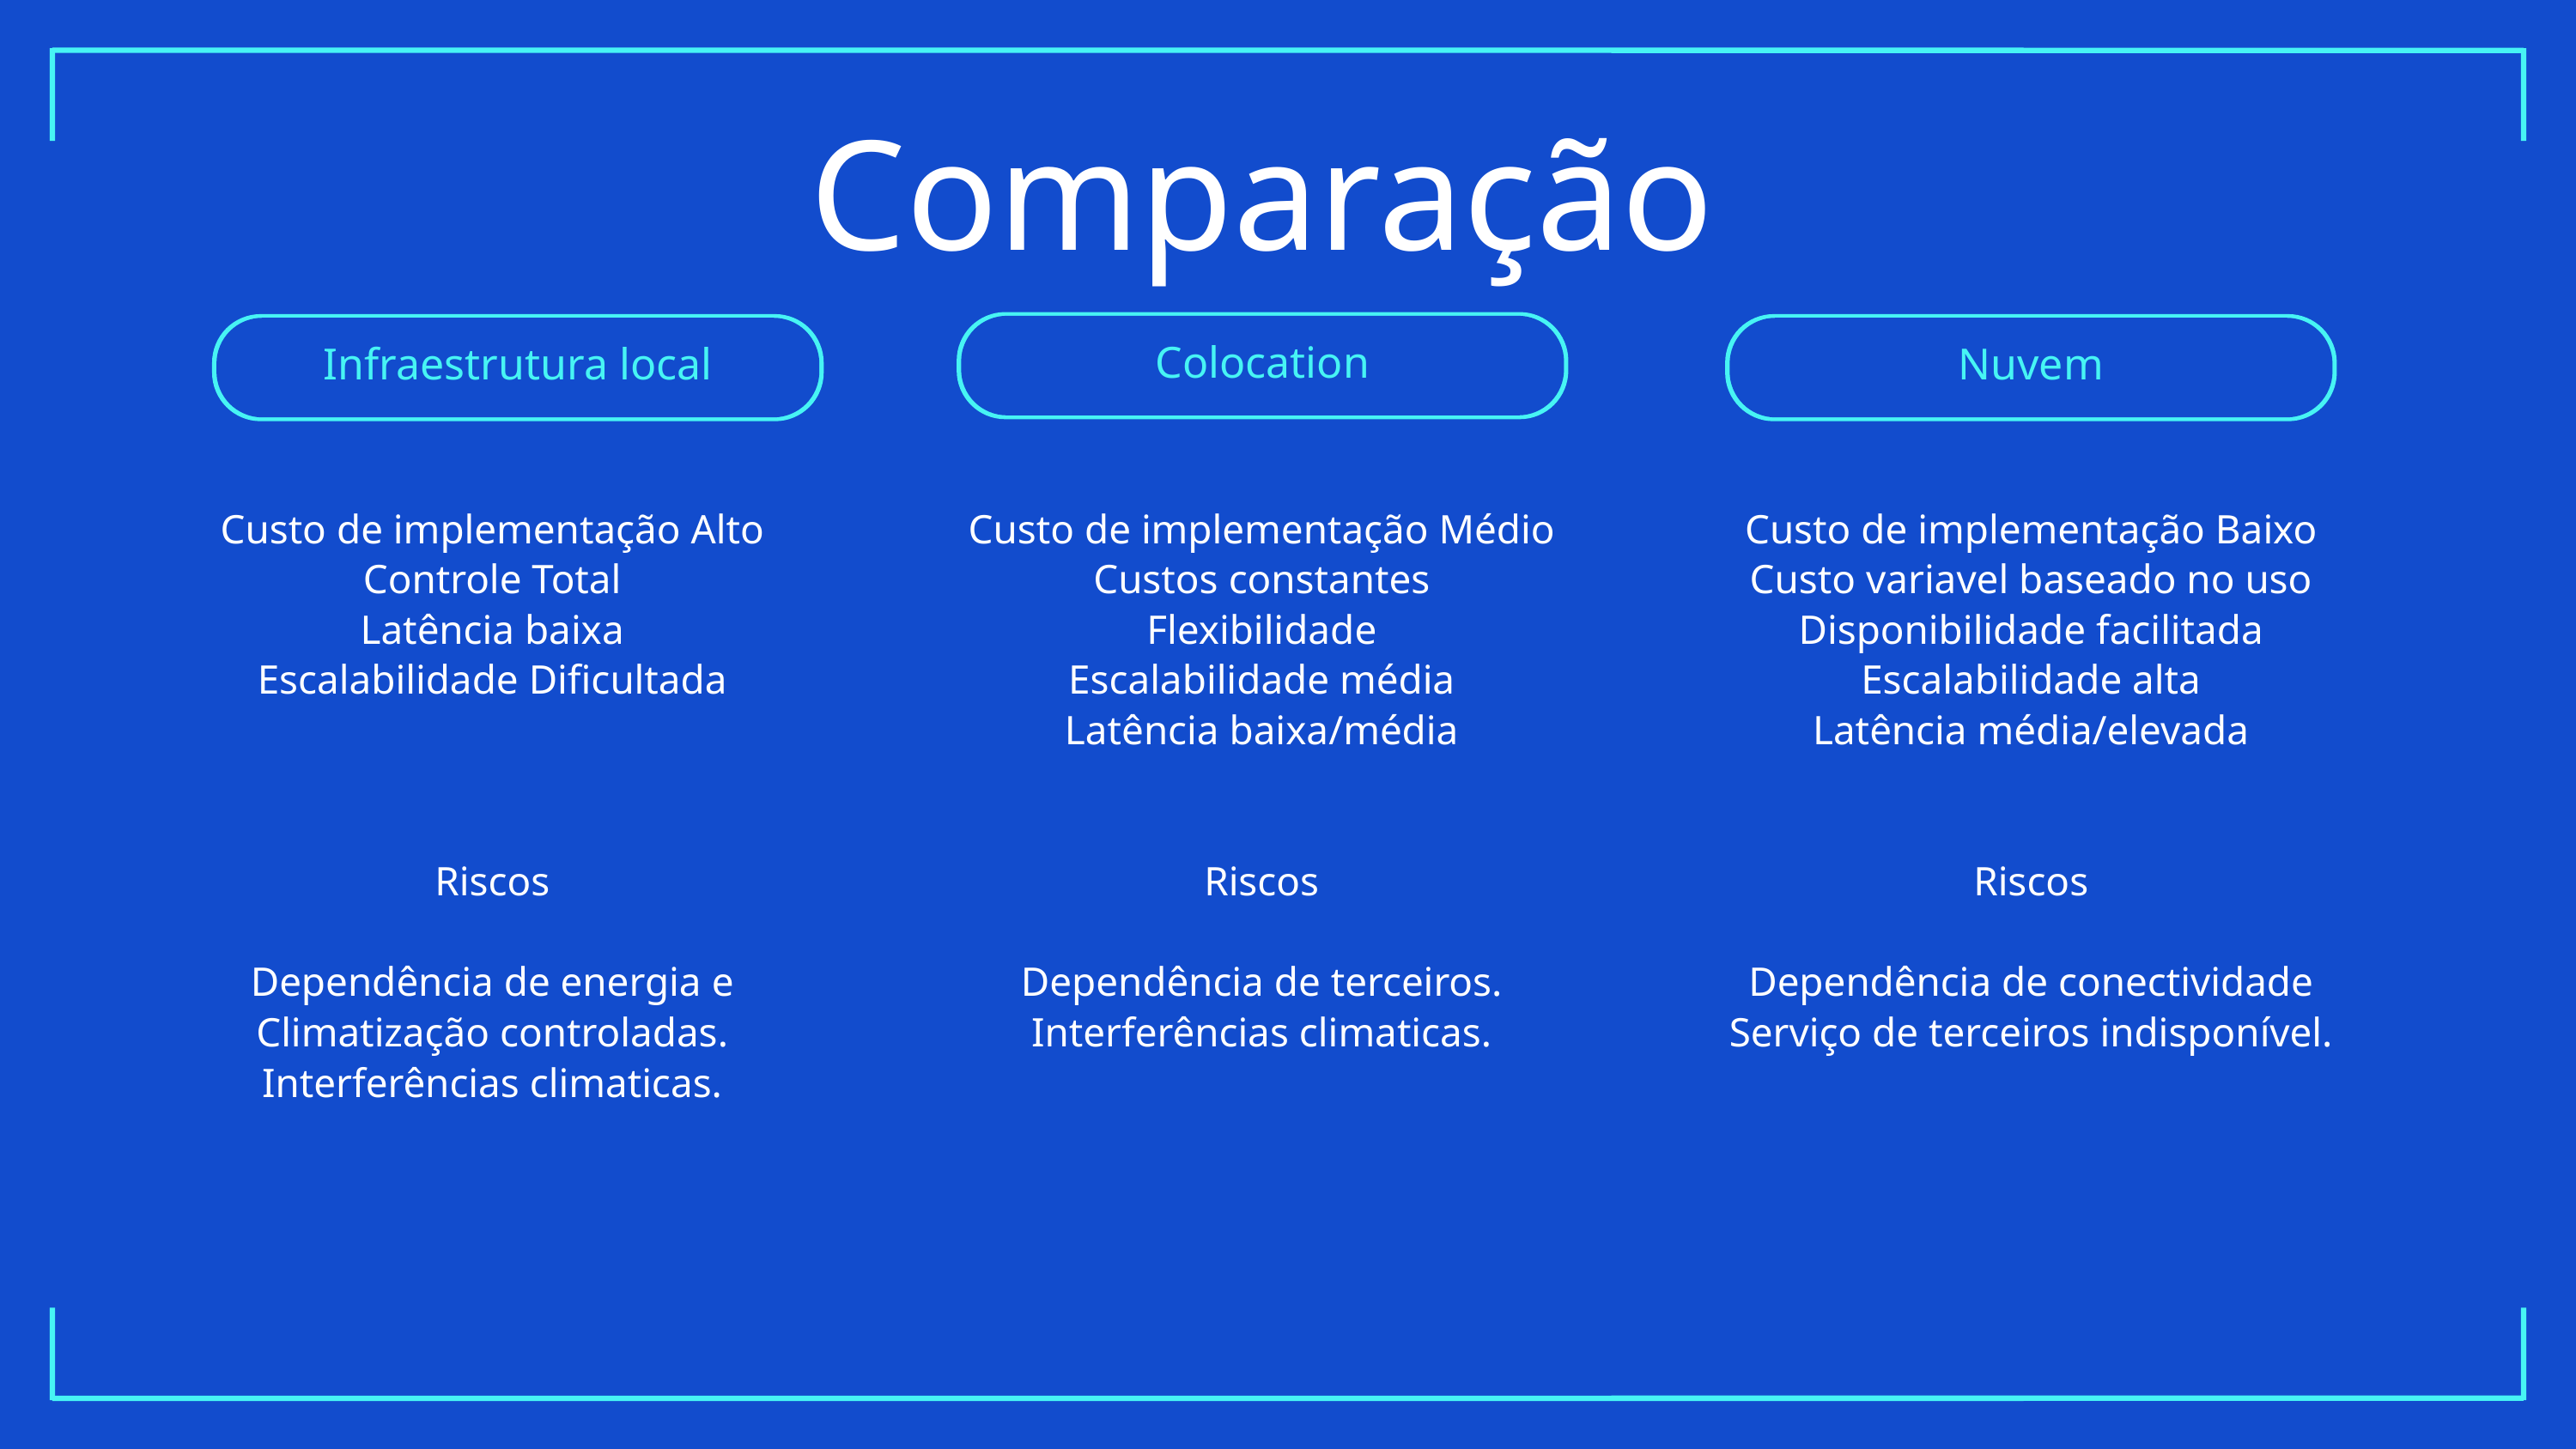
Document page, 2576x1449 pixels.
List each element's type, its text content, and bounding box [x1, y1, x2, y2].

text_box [50, 50, 2526, 143]
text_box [1724, 313, 2337, 421]
text_box Comparação [141, 152, 2383, 281]
text_box Custo de implementação Baixo Custo variavel baseado no uso Disponibilidade facilitada Escalabilidade alta Latência média/elevada Riscos Dependência de conectividade Serviço de terceiros indisponível. [1680, 451, 2383, 1055]
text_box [50, 1305, 2526, 1399]
text_box Custo de implementação Alto Controle Total Latência baixa Escalabilidade Dificultada Riscos Dependência de energia e Climatização controladas. Interferências climaticas. [141, 451, 844, 1206]
text_box Custo de implementação Médio Custos constantes Flexibilidade Escalabilidade média Latência baixa/média Riscos Dependência de terceiros. Interferências climaticas. [910, 451, 1613, 1206]
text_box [956, 312, 1569, 420]
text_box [211, 305, 840, 421]
